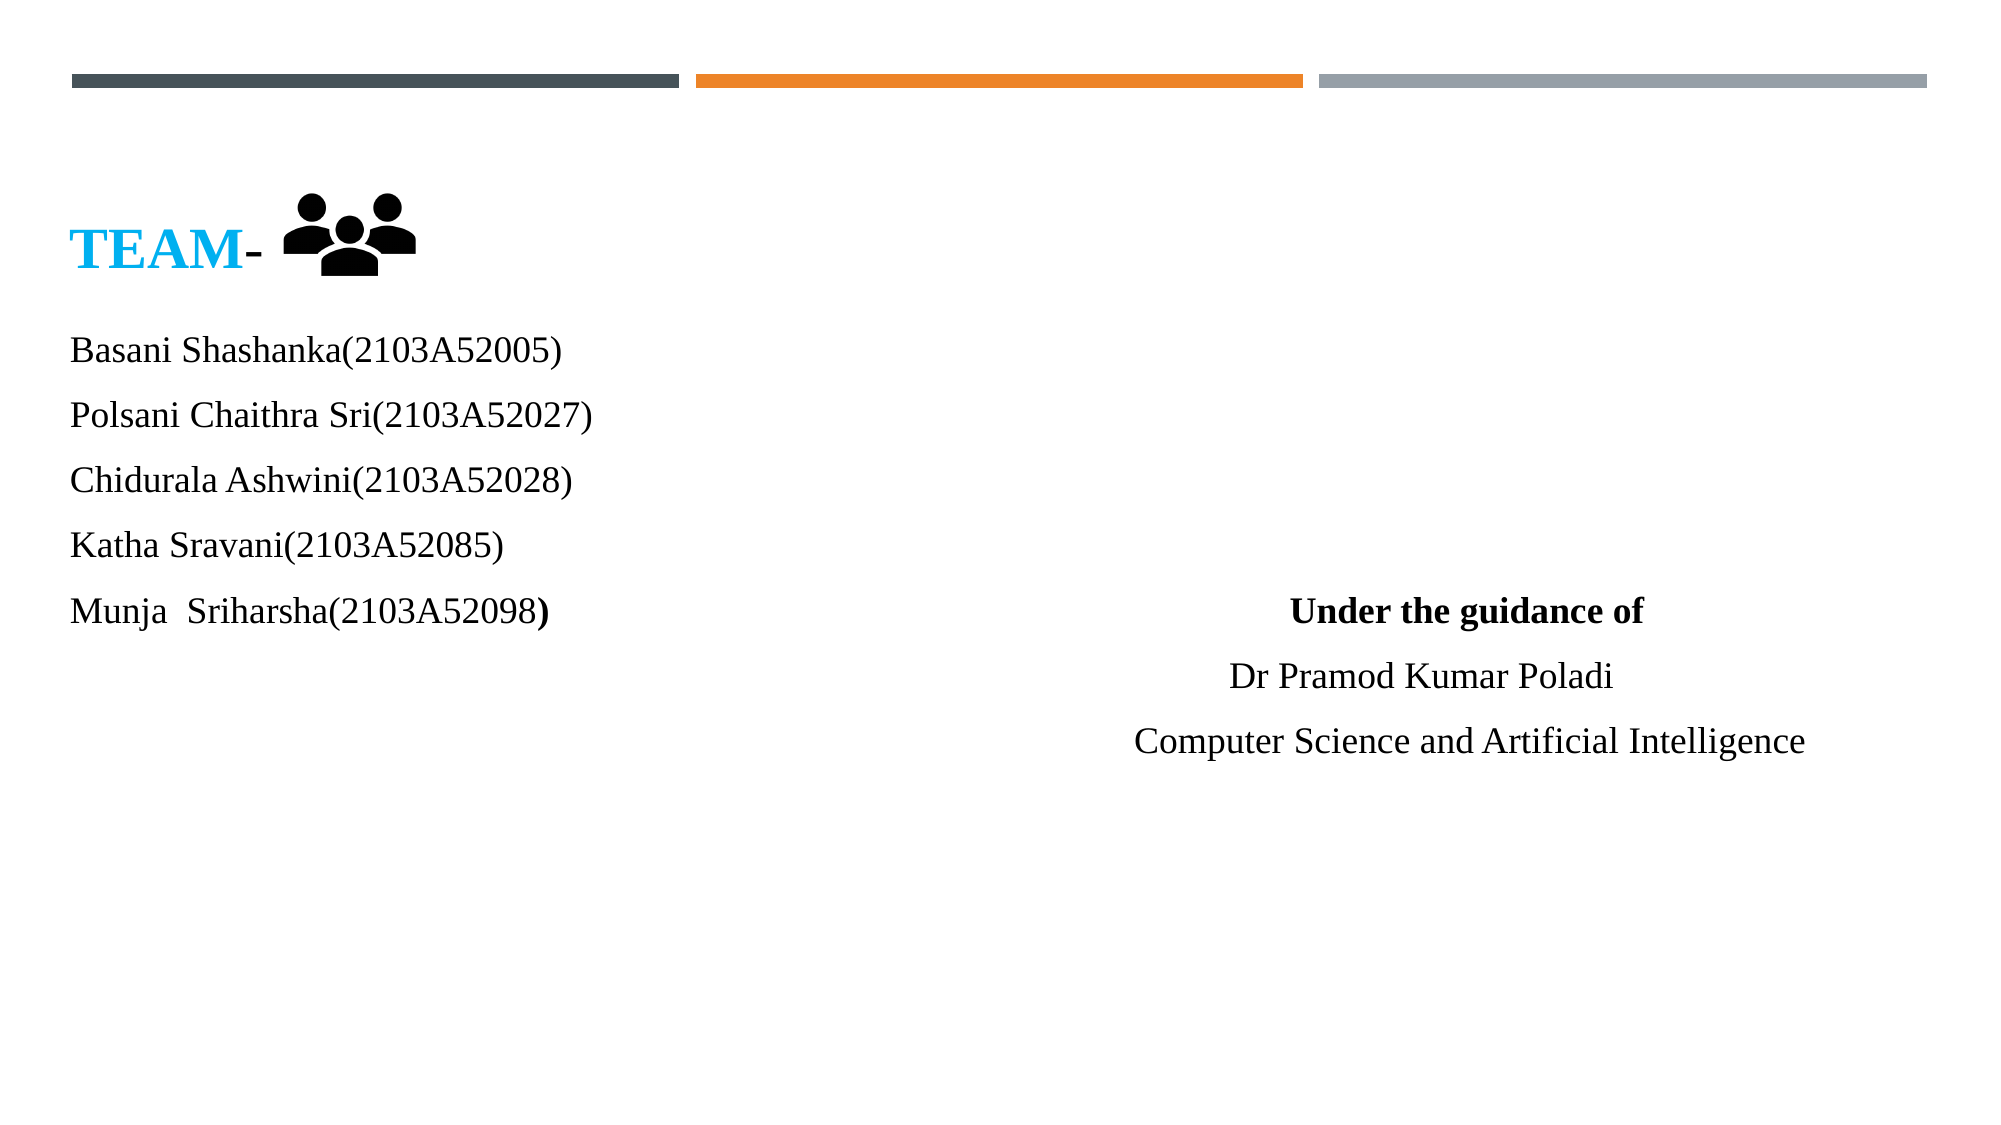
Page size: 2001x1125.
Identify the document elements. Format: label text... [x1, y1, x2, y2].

picture [274, 158, 426, 310]
title TEAM- [55, 133, 1859, 288]
subtitle Basani Shashanka(2103A52005) Polsani Chaithra Sri(2103A52027) Chidurala Ashwini(2103A52028) Katha Sravani(2103A52085) Munja Sriharsha(2103A52098) Under the guidance of Dr Pramod Kumar Poladi Computer Science and Artificial Intelligence [55, 309, 1899, 842]
